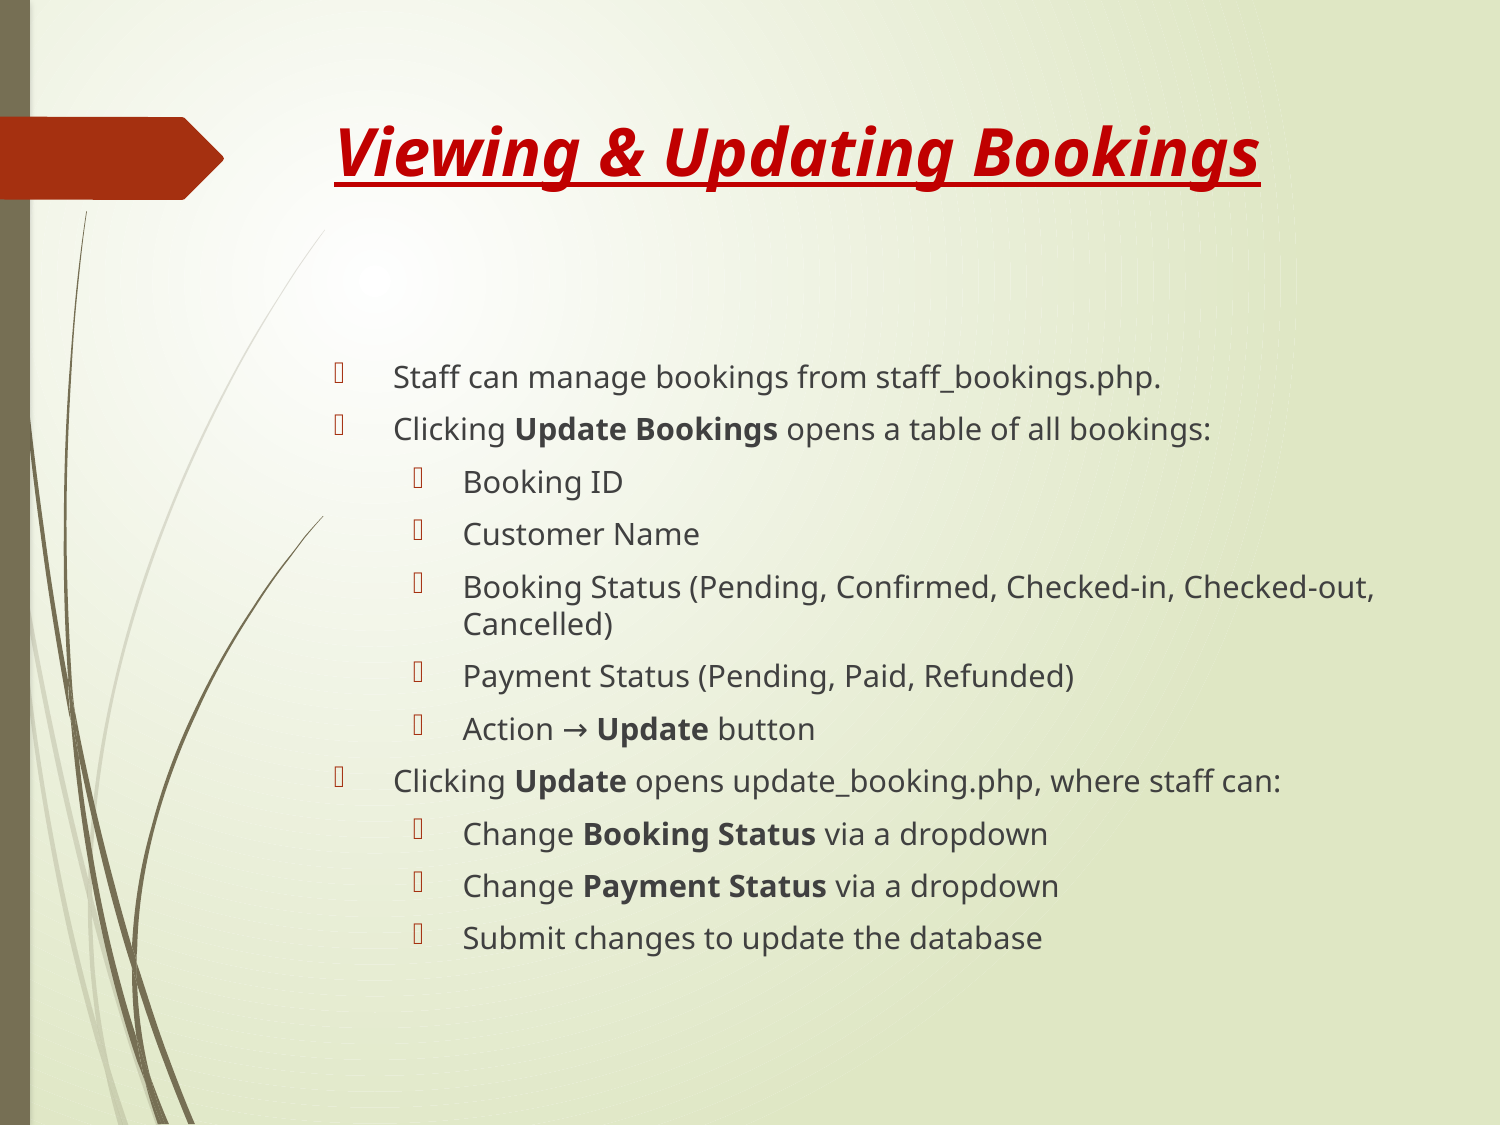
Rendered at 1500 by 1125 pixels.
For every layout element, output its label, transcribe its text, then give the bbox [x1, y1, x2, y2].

list Staff can manage bookings from staff_bookings.php. Clicking Update Bookings opens a table of all bookings: Booking ID Customer Name Booking Status (Pending, Confirmed, Checked-in, Checked-out, Cancelled) Payment Status (Pending, Paid, Refunded) Action → Update button Clicking Update opens update_booking.php, where staff can: Change Booking Status via a dropdown Change Payment Status via a dropdown Submit changes to update the database [318, 350, 1400, 970]
title Viewing & Updating Bookings [319, 102, 1400, 313]
